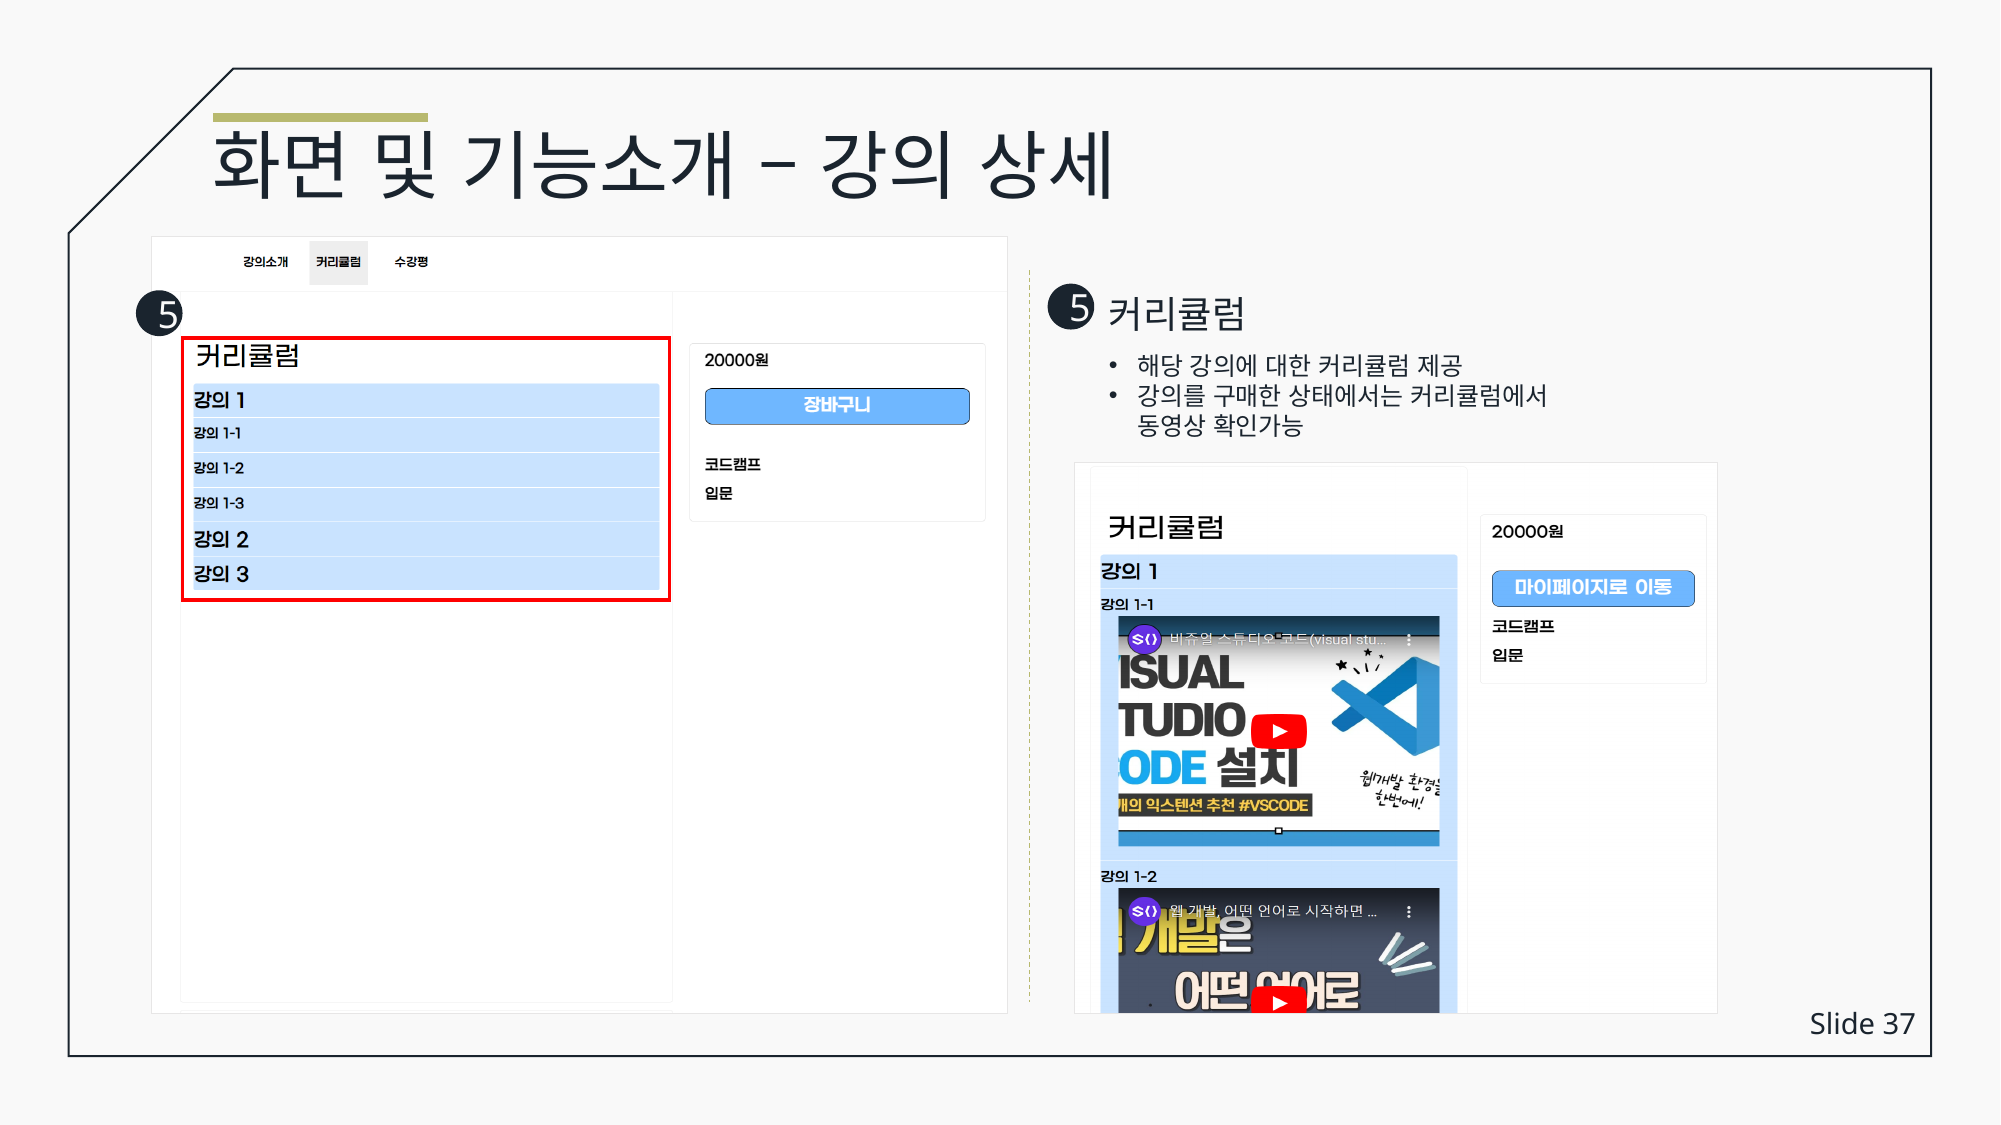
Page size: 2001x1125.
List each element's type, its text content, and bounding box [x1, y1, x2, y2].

text_box 5 [1046, 282, 1094, 331]
text_box 5 [134, 290, 151, 336]
picture [1074, 462, 1718, 1014]
text_box 해당 강의에 대한 커리큘럼 제공 강의를 구매한 상태에서는 커리큘럼에서 동영상 확인가능 [1094, 342, 1601, 448]
text_box 커리큘럼 [1094, 283, 1522, 342]
list 화면 및 기능소개 – 강의 상세 [197, 121, 1932, 320]
picture [151, 236, 1008, 1014]
